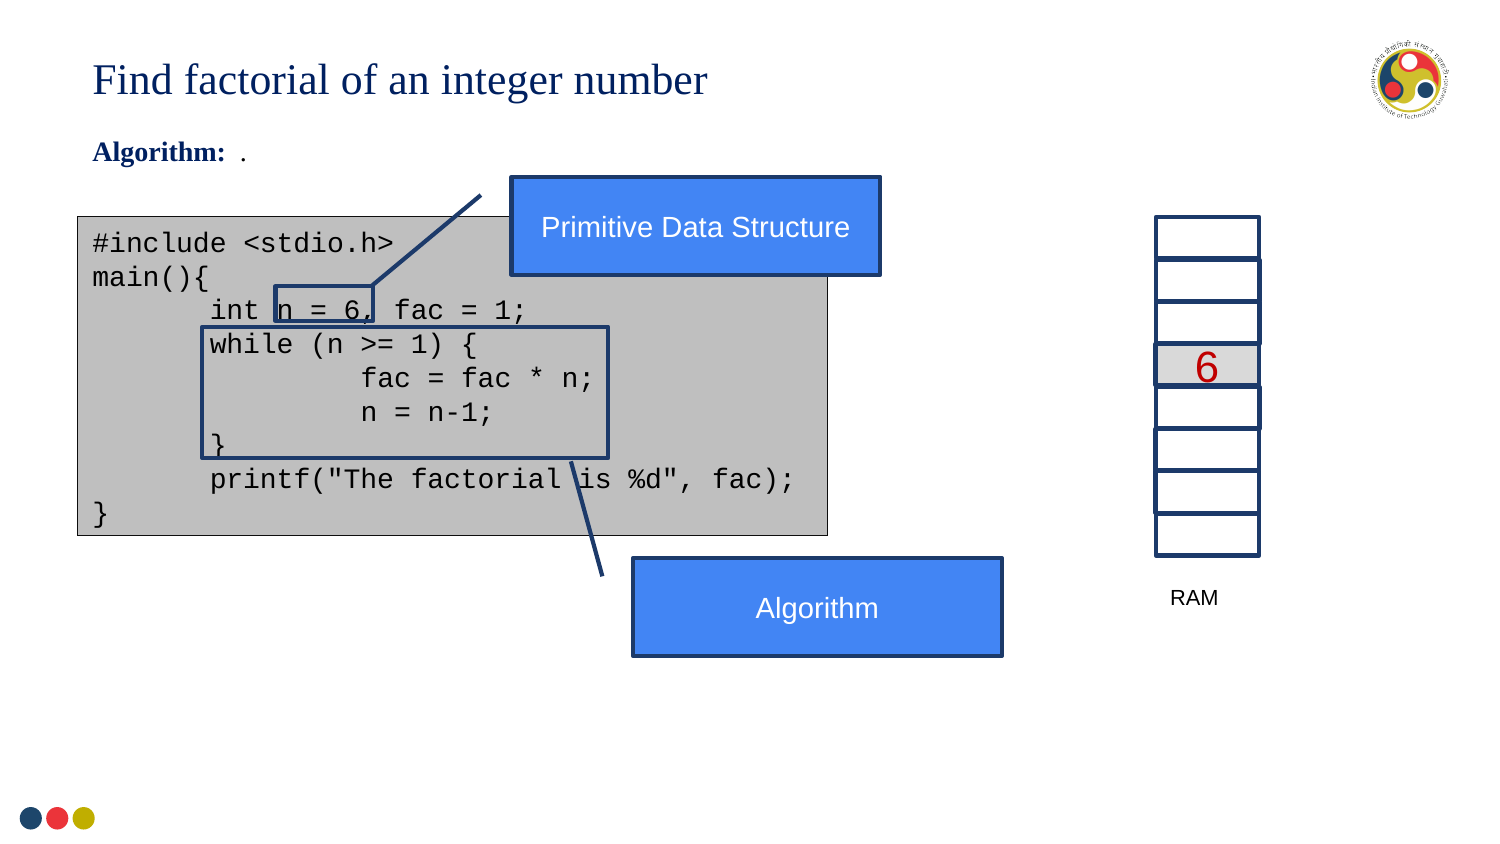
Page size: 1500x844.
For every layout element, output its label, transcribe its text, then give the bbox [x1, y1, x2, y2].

picture [1371, 40, 1449, 119]
text_box [273, 284, 375, 323]
text_box Algorithm [568, 460, 605, 577]
text_box #include <stdio.h> main(){ int n = 6, fac = 1; while (n >= 1) { fac = fac * n; n = n-1; } printf("The factorial is %d", fac); } [77, 216, 828, 536]
text_box Algorithm [631, 556, 1004, 658]
text_box RAM [1155, 576, 1268, 618]
text_box Find factorial of an integer number [77, 43, 750, 111]
text_box [200, 325, 610, 460]
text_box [1155, 216, 1260, 556]
text_box Primitive Data Structure [368, 193, 483, 289]
text_box Primitive Data Structure [509, 175, 882, 277]
